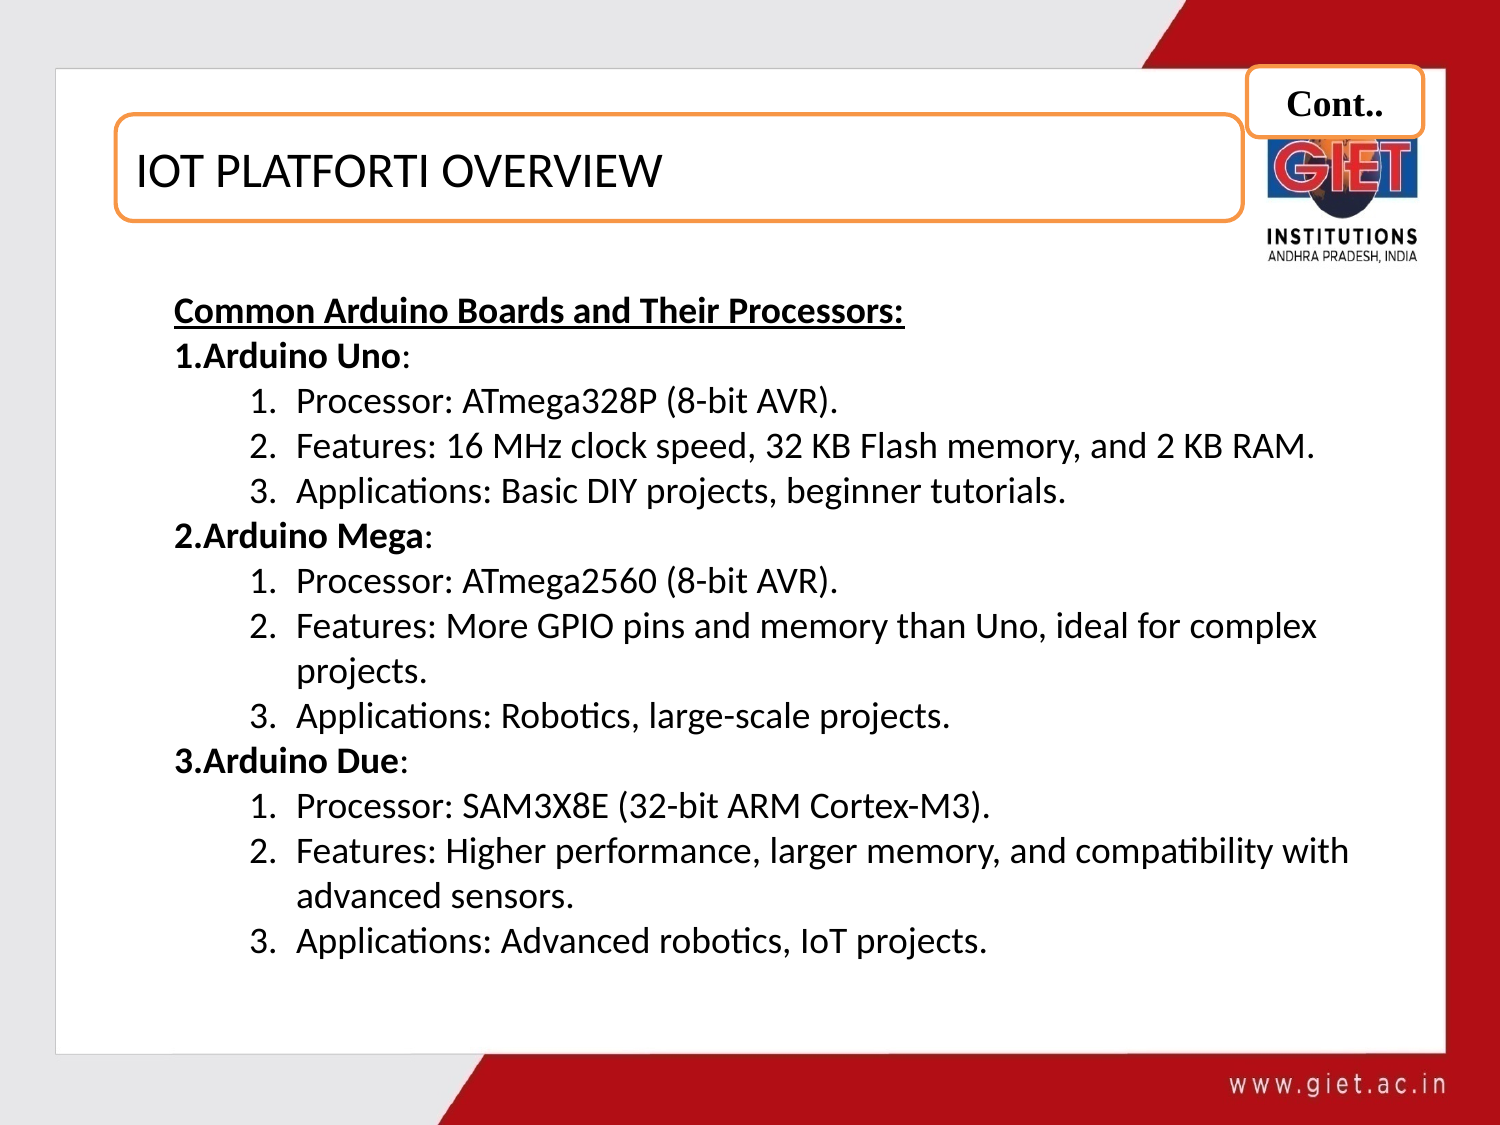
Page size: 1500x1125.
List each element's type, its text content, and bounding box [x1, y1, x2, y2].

text_box IOT PLATFORTI OVERVIEW [113, 112, 1245, 224]
text_box Common Arduino Boards and Their Processors: Arduino Uno: Processor: ATmega328P (8-bit AVR). Features: 16 MHz clock speed, 32 KB Flash memory, and 2 KB RAM. Applications: Basic DIY projects, beginner tutorials. Arduino Mega: Processor: ATmega2560 (8-bit AVR). Features: More GPIO pins and memory than Uno, ideal for complex projects. Applications: Robotics, large-scale projects. Arduino Due: Processor: SAM3X8E (32-bit ARM Cortex-M3). Features: Higher performance, larger memory, and compatibility with advanced sensors. Applications: Advanced robotics, IoT projects. [159, 278, 1376, 1089]
picture [0, 0, 1500, 1125]
text_box Cont.. [1244, 64, 1426, 140]
